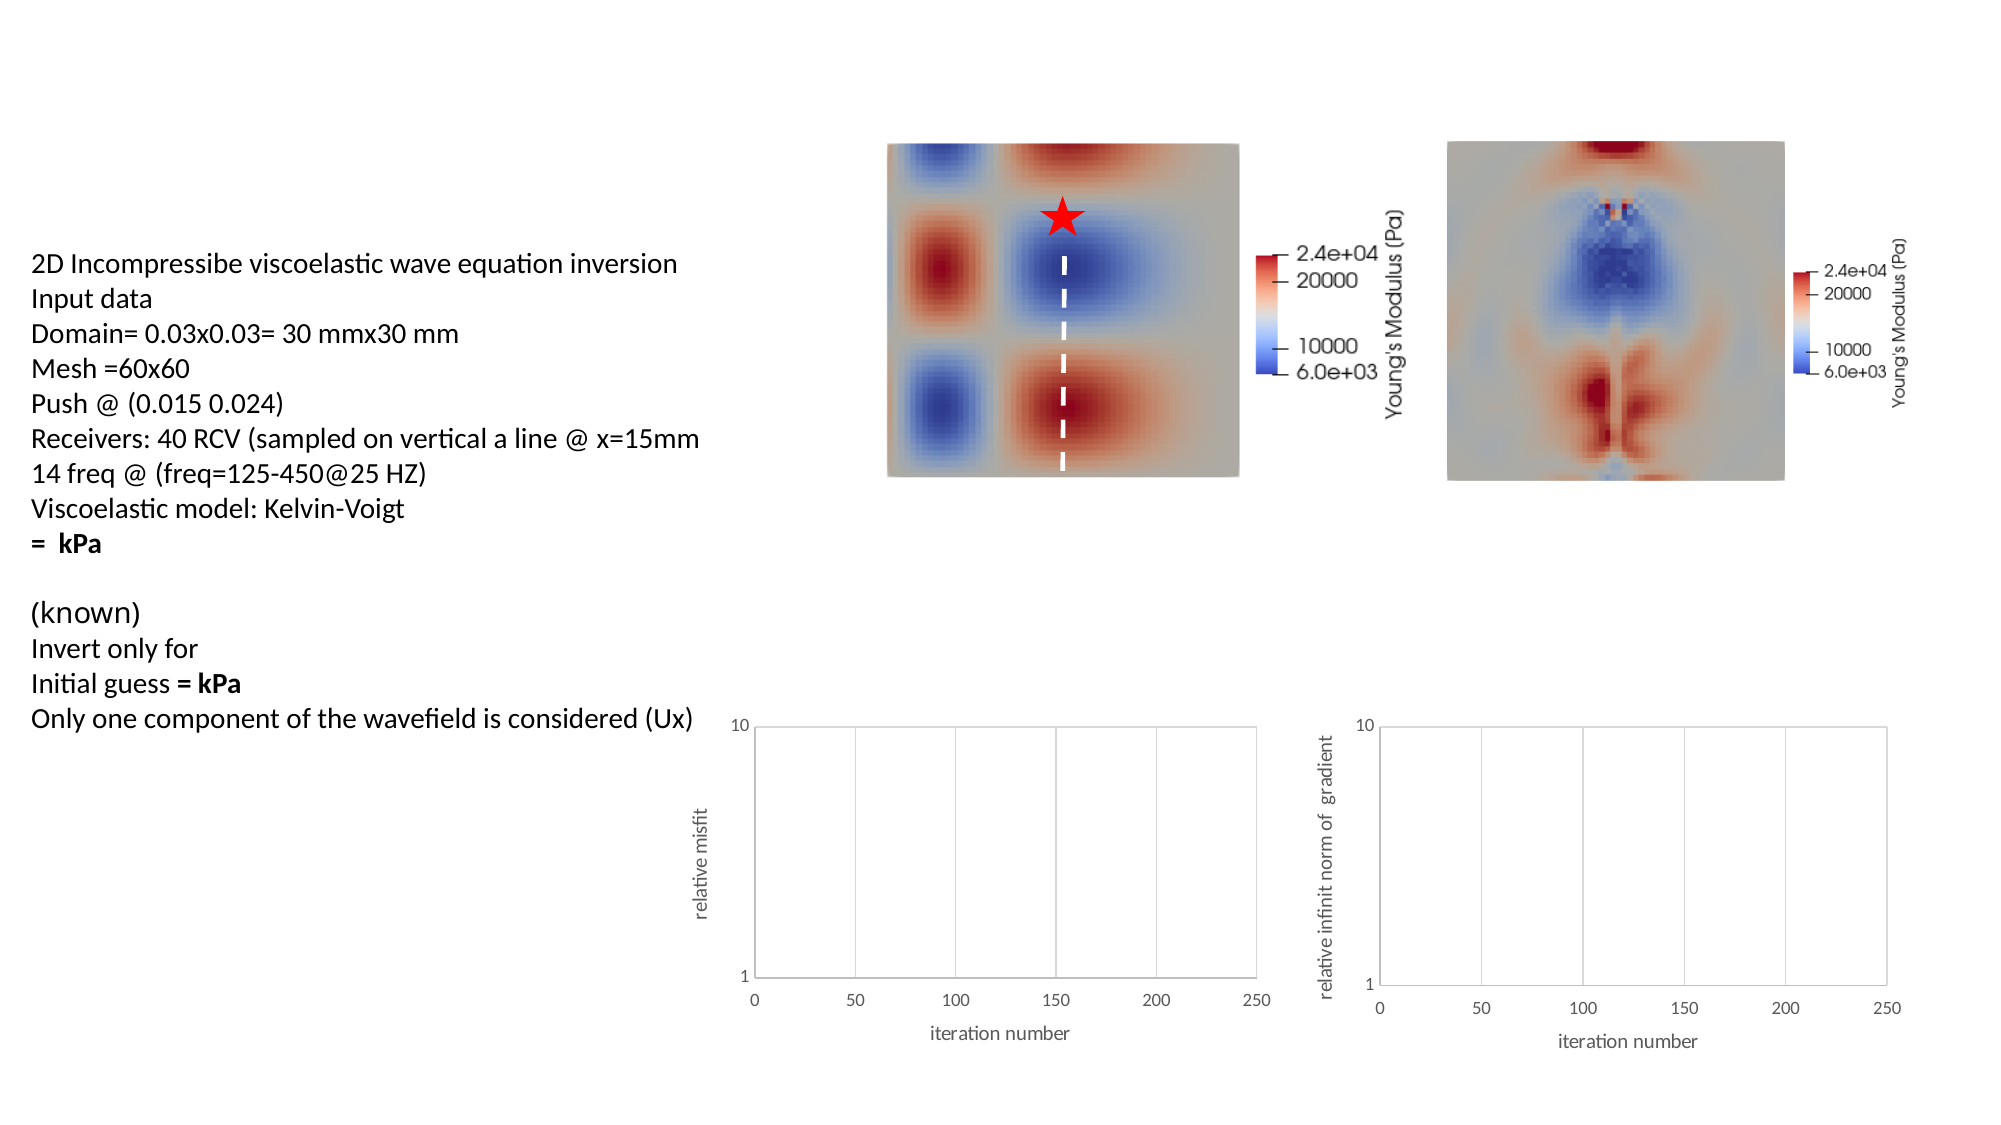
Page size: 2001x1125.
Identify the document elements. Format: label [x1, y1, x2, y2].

chart [658, 710, 1914, 1085]
text_box [875, 136, 1415, 483]
picture [1438, 136, 1914, 483]
